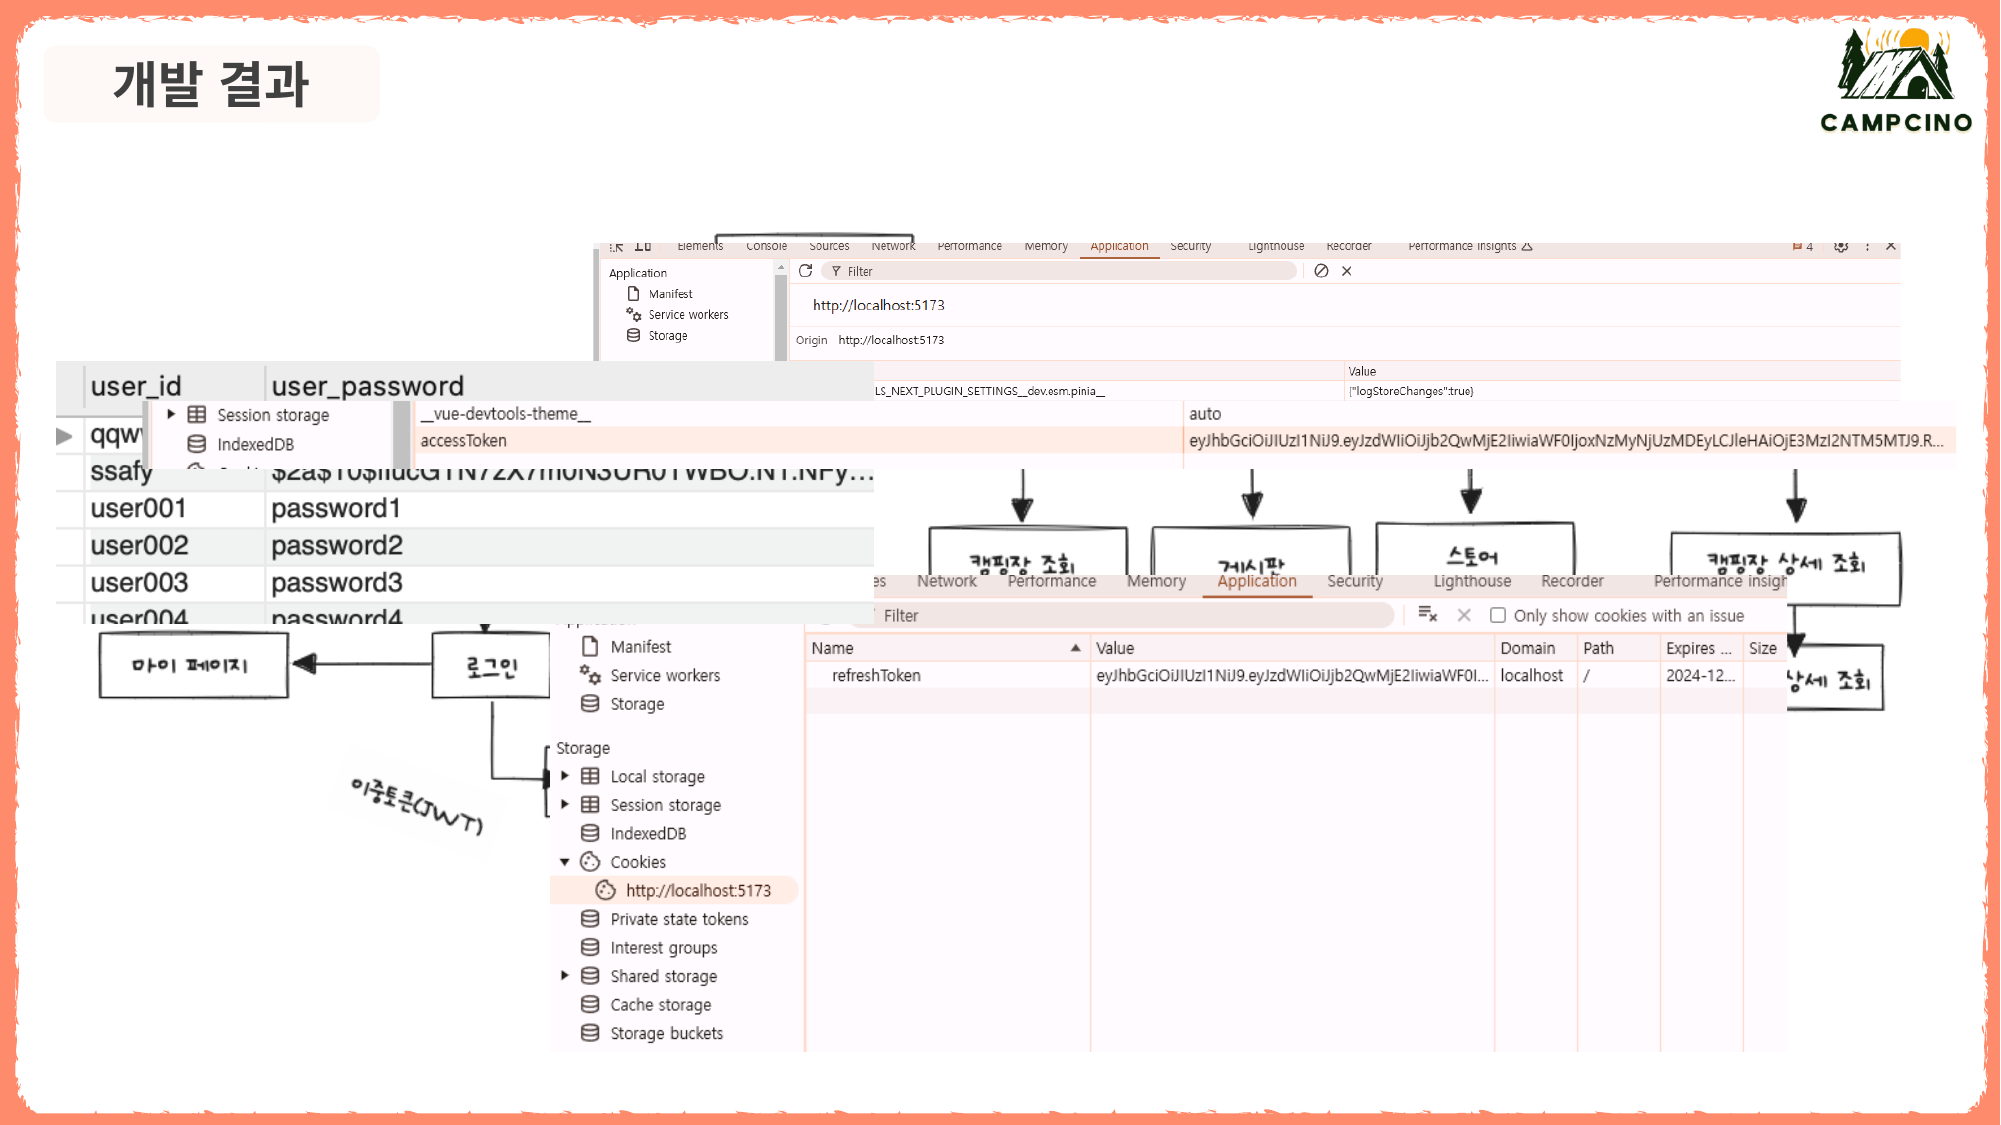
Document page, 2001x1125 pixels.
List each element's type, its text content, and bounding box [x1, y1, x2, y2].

picture [56, 220, 1957, 1052]
text_box [0, 0, 2000, 1125]
picture [1776, 18, 2000, 150]
text_box 개발 결과 [42, 44, 381, 124]
